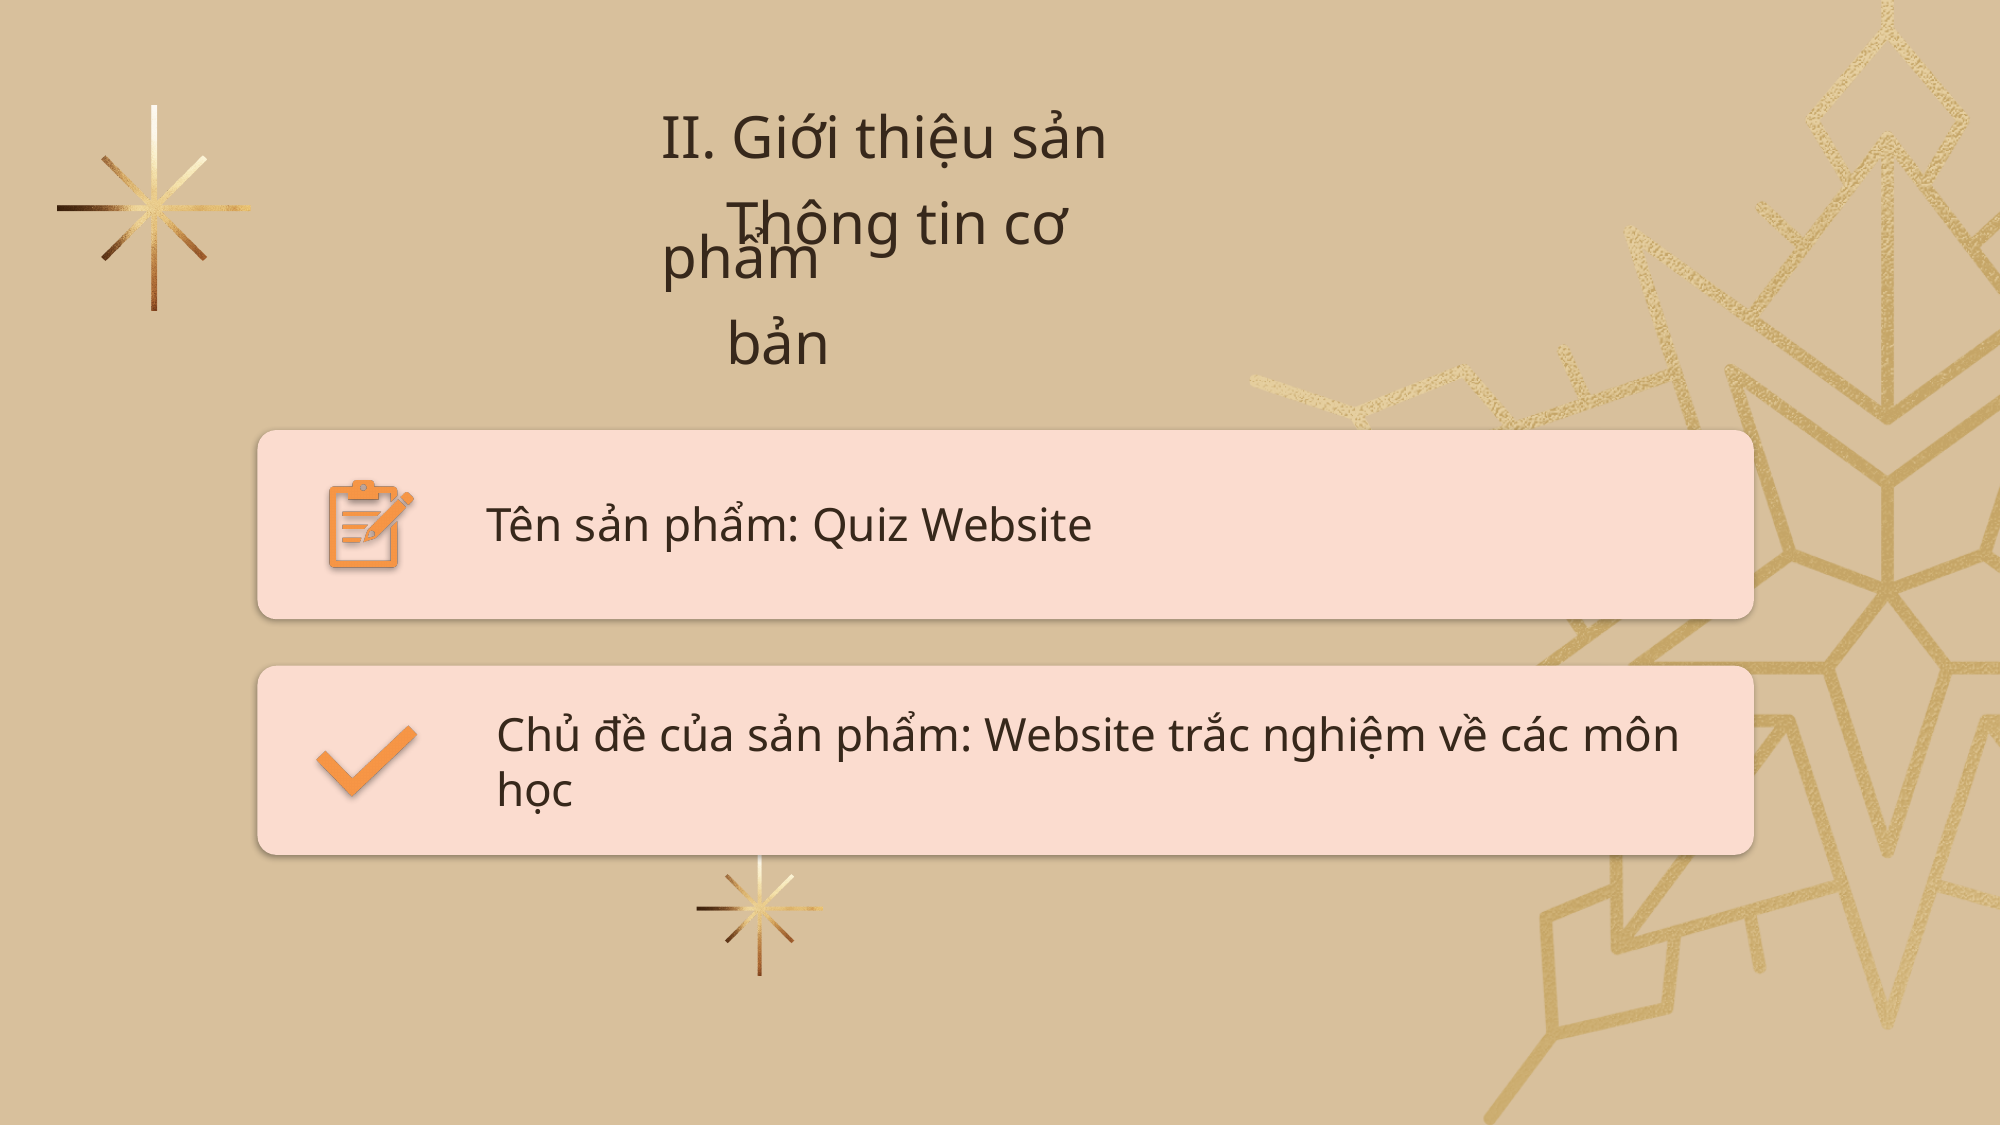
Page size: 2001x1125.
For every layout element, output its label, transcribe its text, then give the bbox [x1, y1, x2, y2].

text_box [696, 966, 823, 976]
text_box [1249, 0, 2000, 1125]
text_box Thông tin cơ bản [725, 135, 1186, 325]
text_box II. Giới thiệu sản phẩm [661, 50, 1282, 291]
text_box [57, 105, 251, 311]
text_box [257, 326, 1755, 958]
